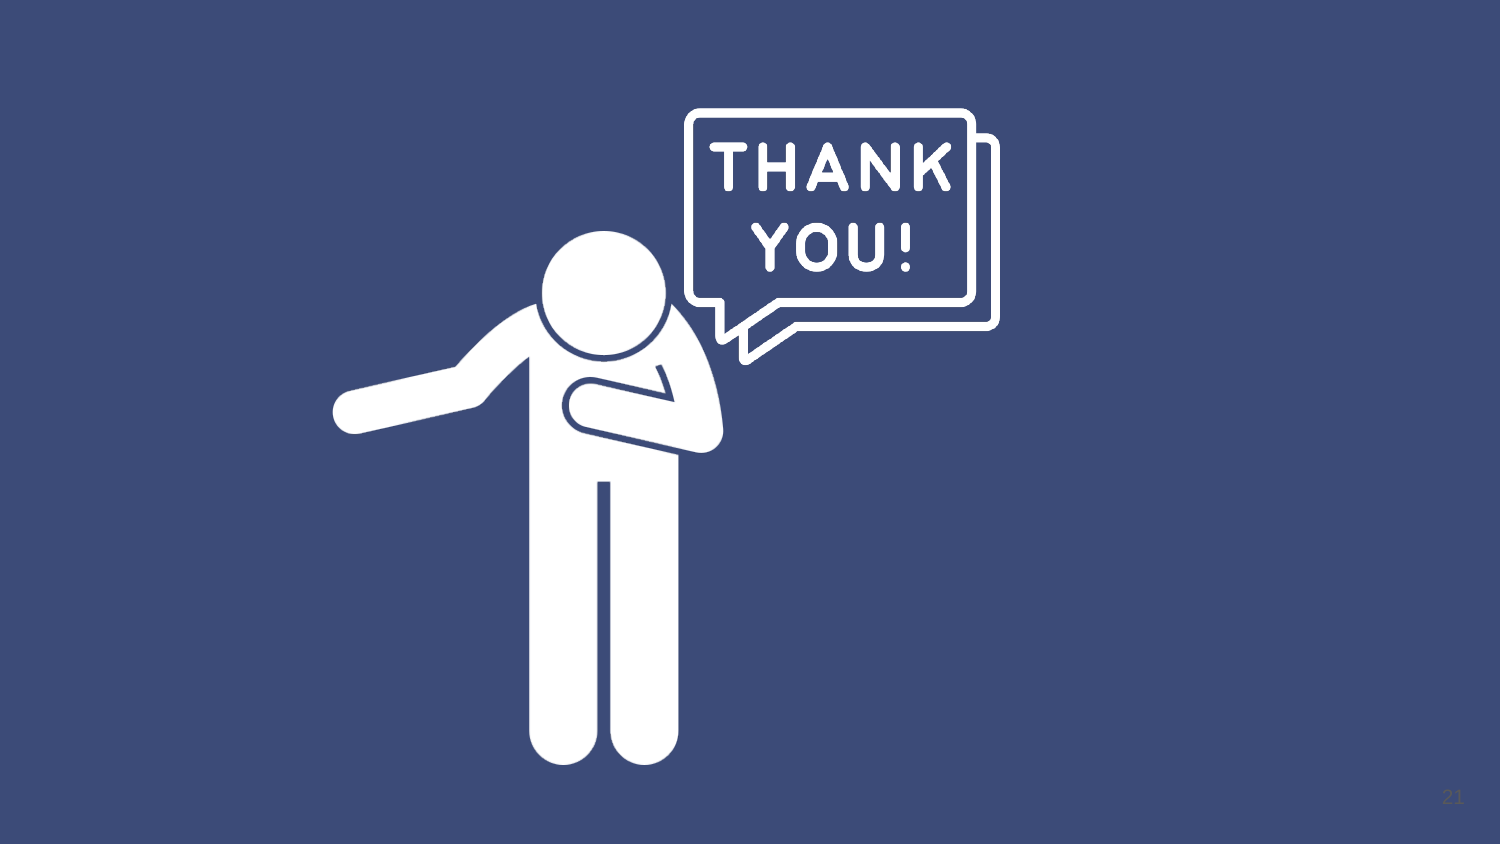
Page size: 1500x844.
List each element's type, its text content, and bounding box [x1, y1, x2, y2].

slide_number 21 [1389, 764, 1480, 830]
picture [261, 78, 1001, 766]
